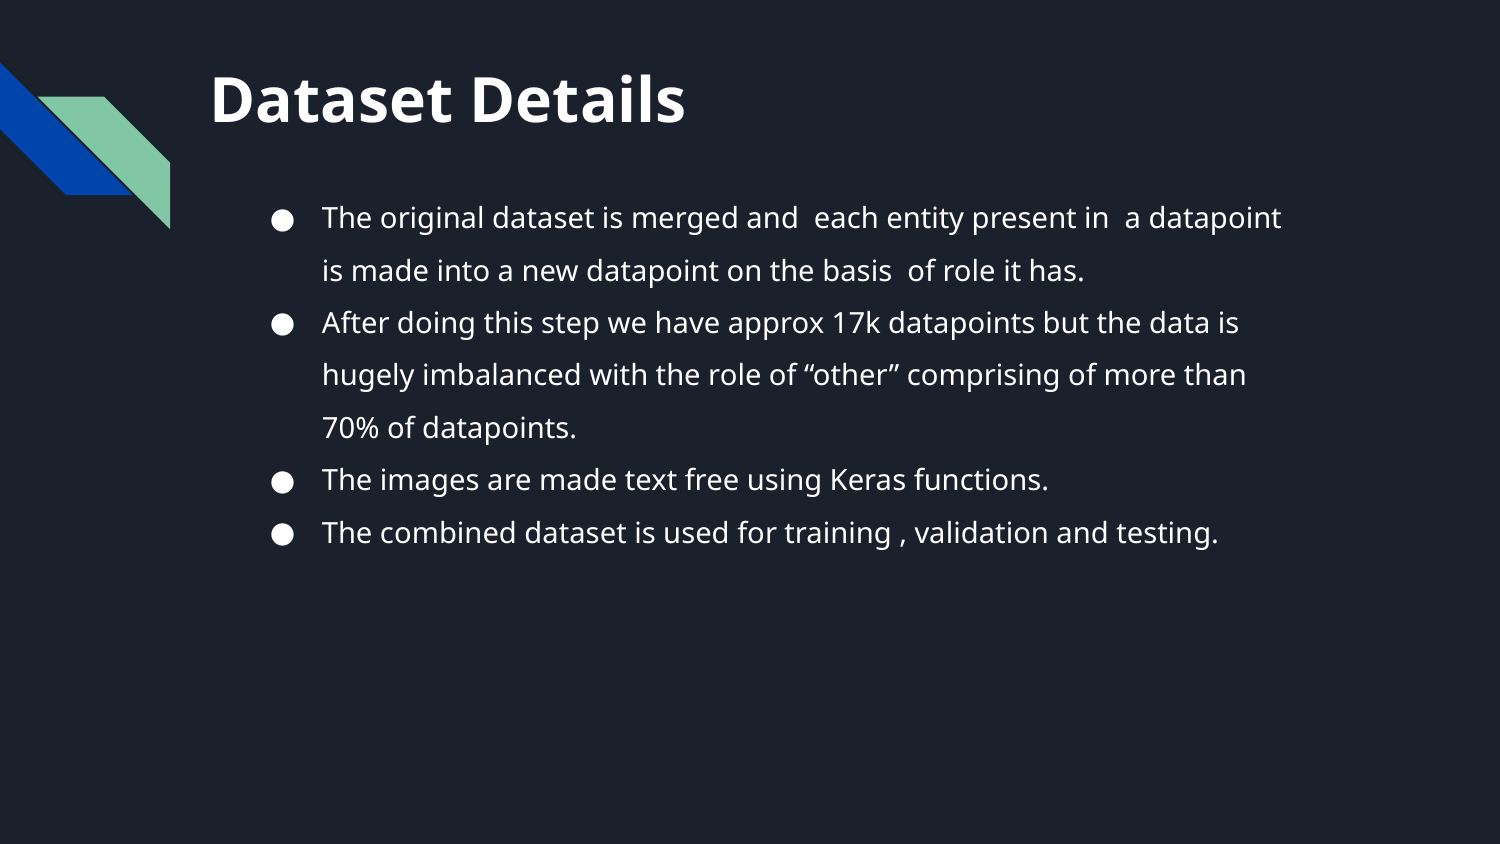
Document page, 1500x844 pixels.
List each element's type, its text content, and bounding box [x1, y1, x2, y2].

title Dataset Details [194, 45, 1350, 167]
text_box The original dataset is merged and each entity present in a datapoint is made into a new datapoint on the basis of role it has. After doing this step we have approx 17k datapoints but the data is hugely imbalanced with the role of “other” comprising of more than 70% of datapoints. The images are made text free using Keras functions. The combined dataset is used for training , validation and testing. [231, 166, 1312, 564]
